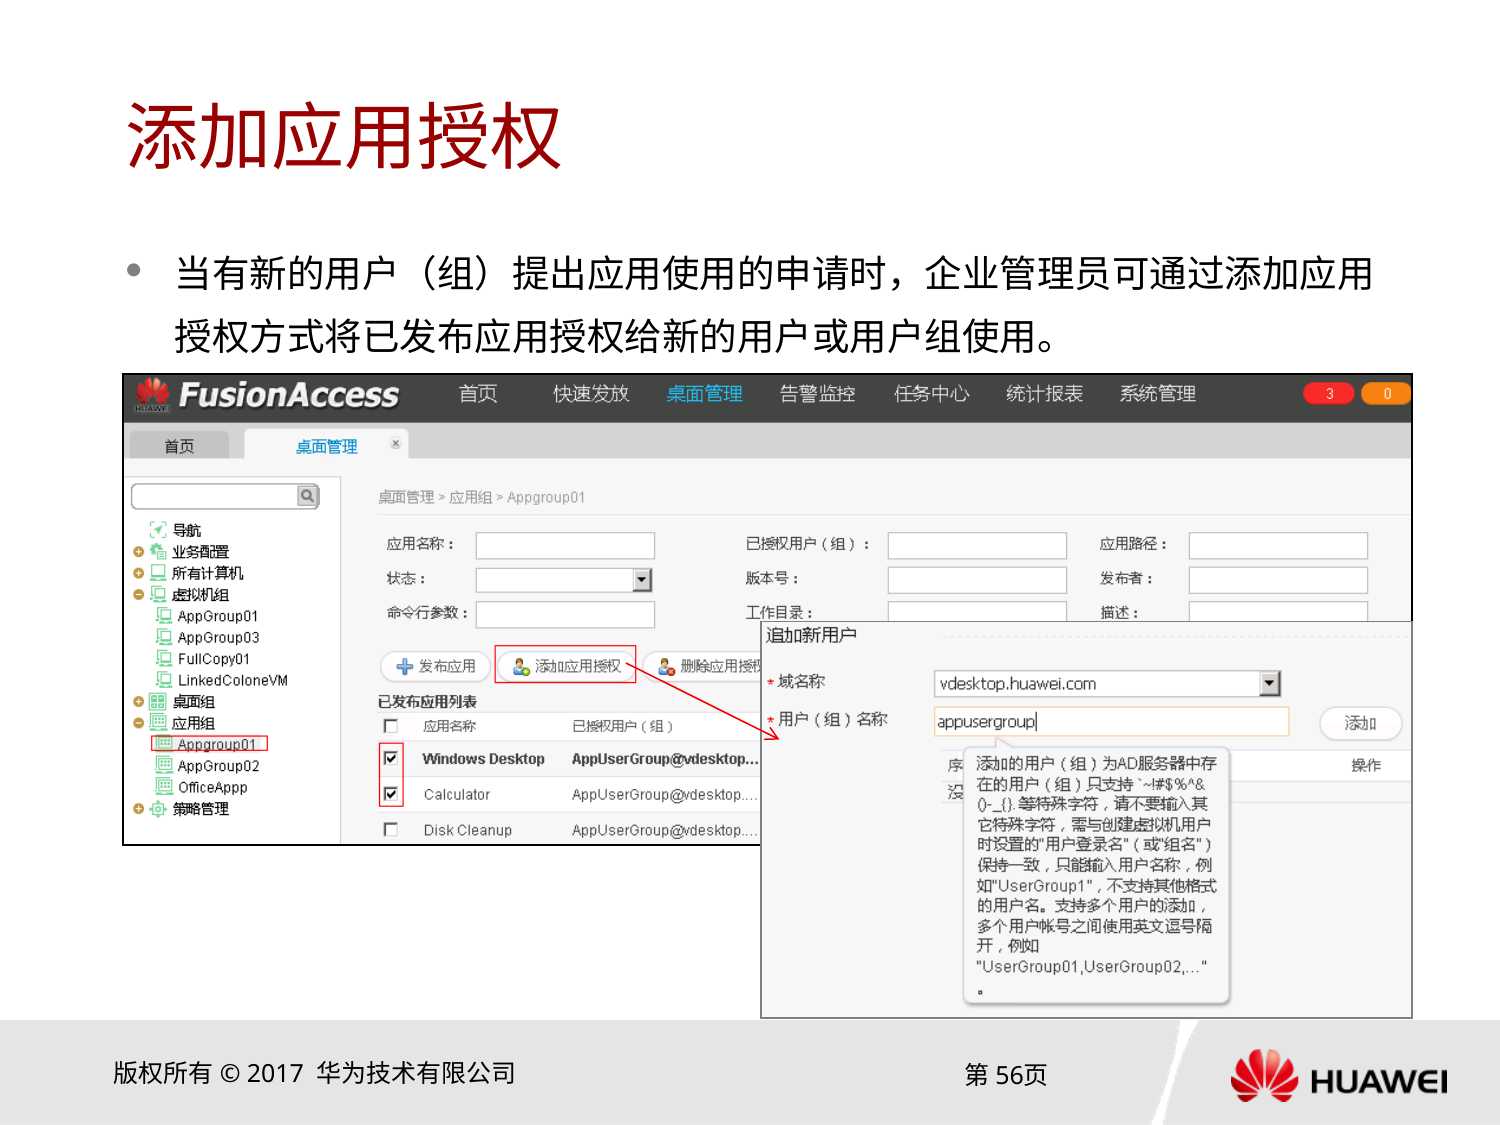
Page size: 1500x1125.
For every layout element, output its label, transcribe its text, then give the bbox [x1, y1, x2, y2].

title 添加应用授权 [111, 63, 1412, 207]
list 当有新的用户（组）提出应用使用的申请时，企业管理员可通过添加应用授权方式将已发布应用授权给新的用户或用户组使用。 [111, 225, 1412, 870]
picture [123, 374, 1412, 1018]
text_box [625, 662, 780, 740]
picture [0, 1020, 1500, 1125]
